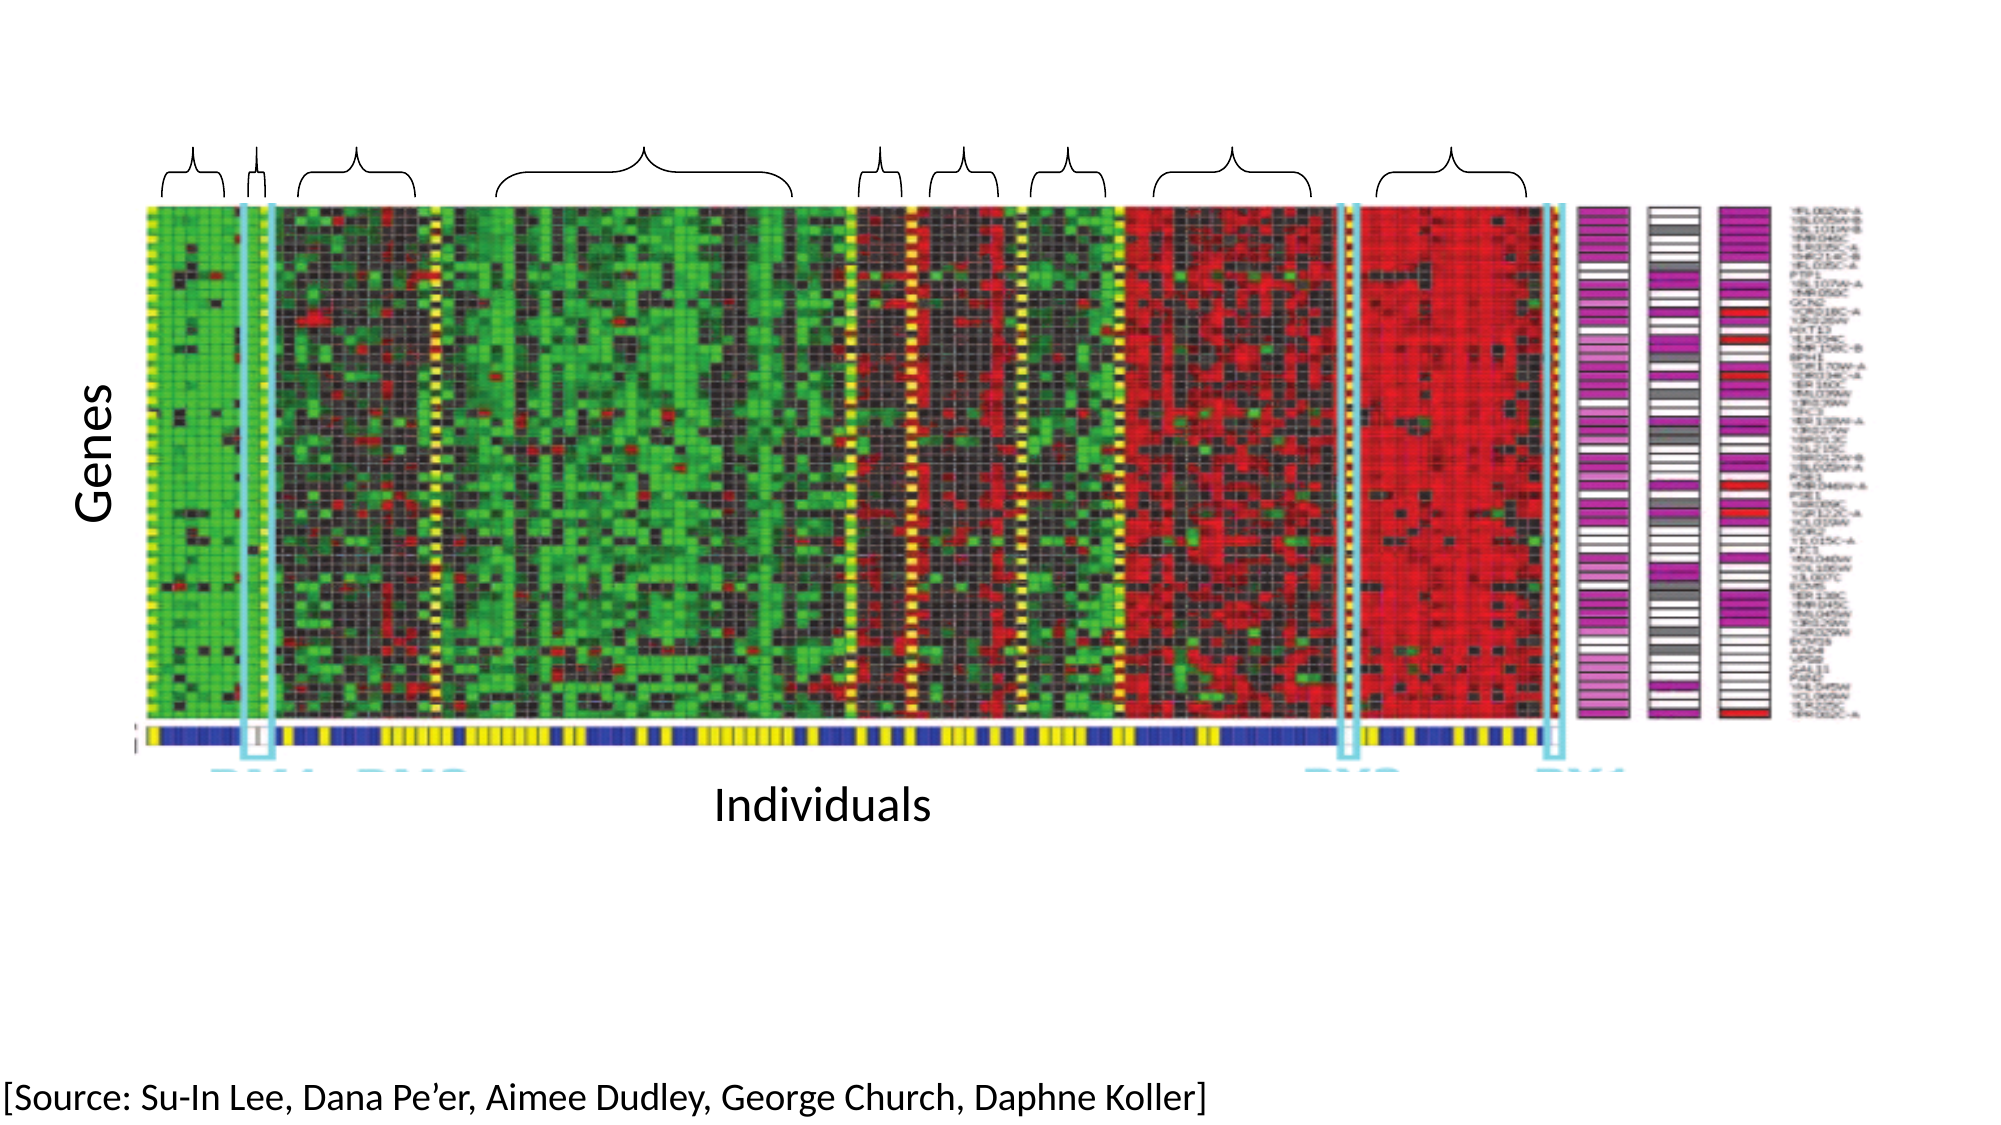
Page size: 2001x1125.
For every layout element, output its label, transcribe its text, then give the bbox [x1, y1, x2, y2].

text_box Individuals [698, 772, 947, 839]
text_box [151, 153, 1552, 191]
text_box [Source: Su-In Lee, Dana Pe’er, Aimee Dudley, George Church, Daphne Koller] [0, 1064, 1223, 1125]
text_box Genes [48, 368, 130, 540]
picture [134, 203, 1952, 772]
